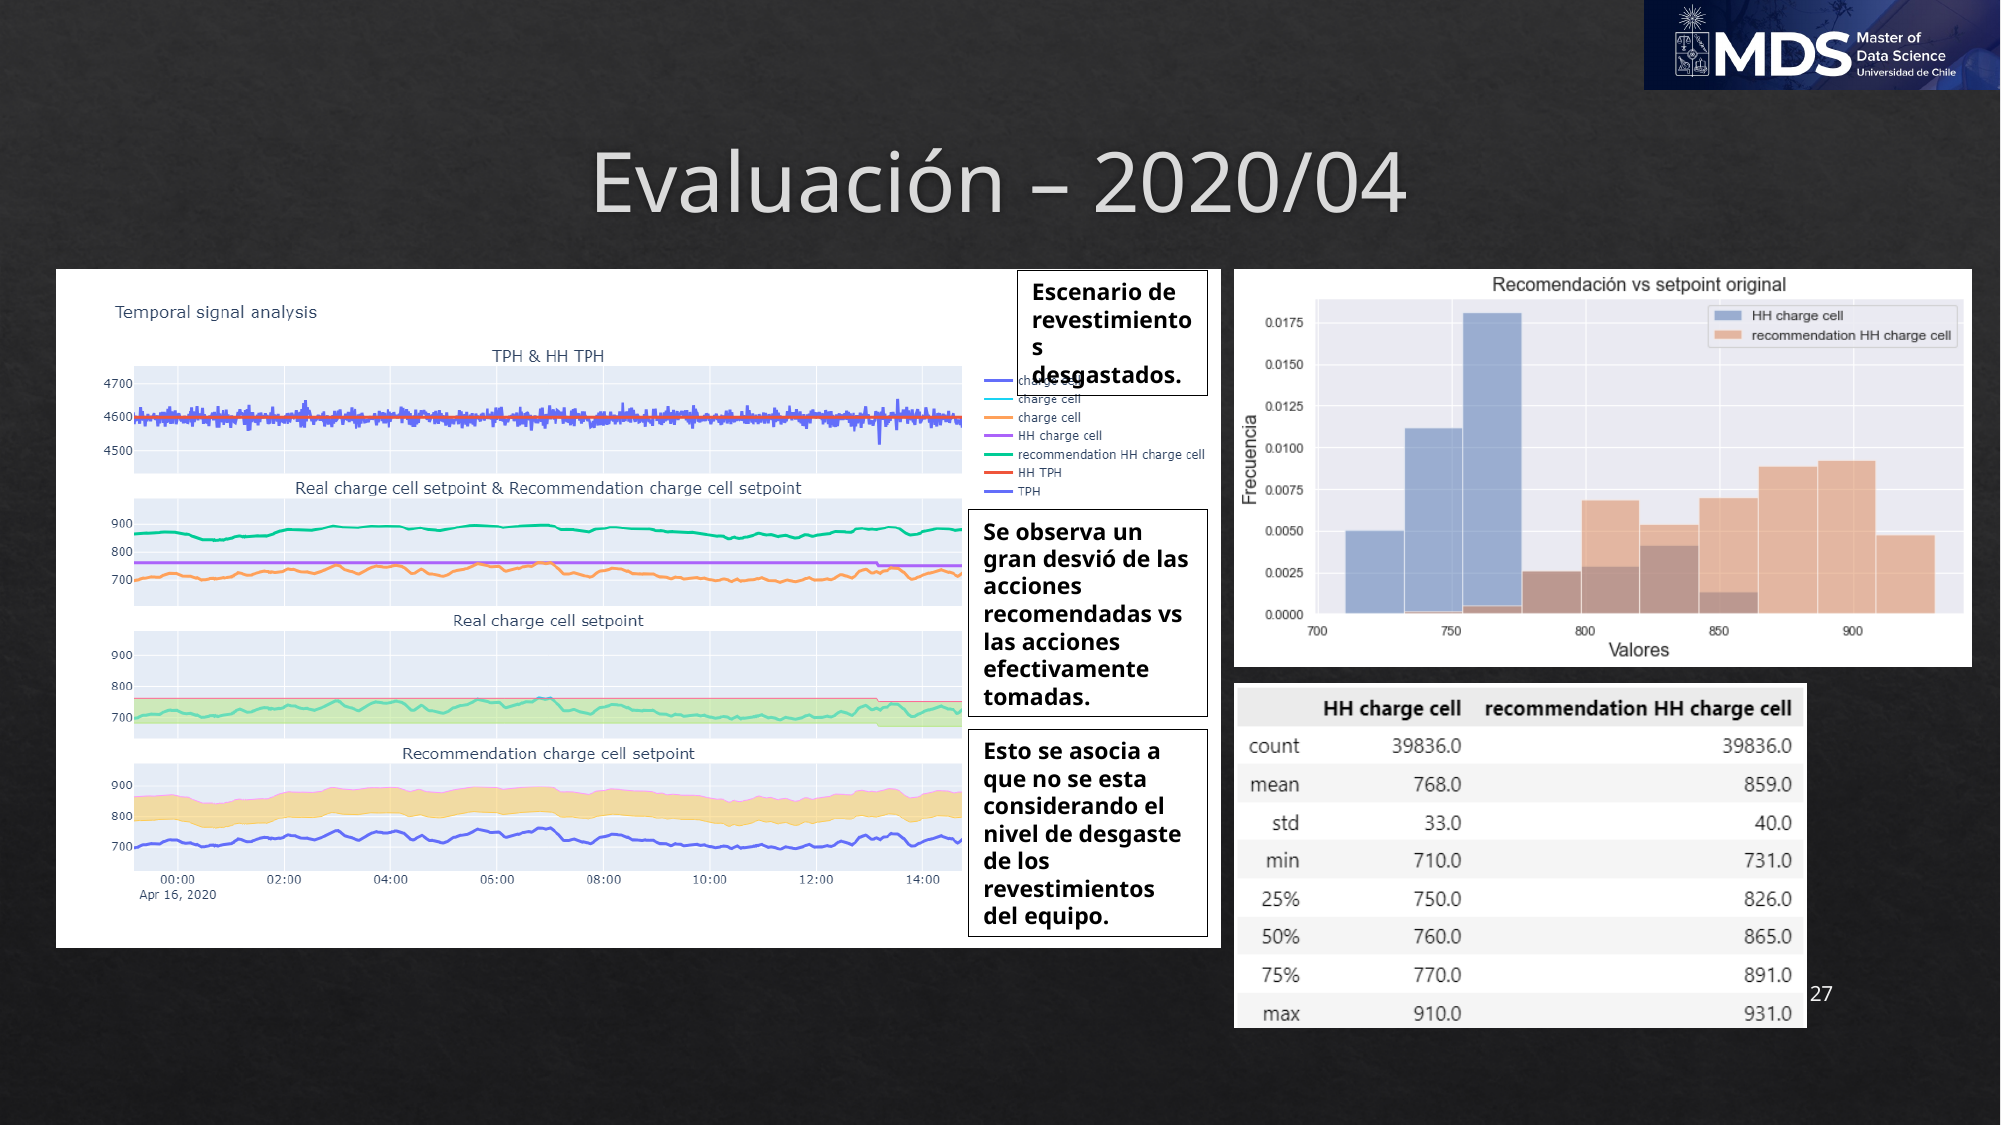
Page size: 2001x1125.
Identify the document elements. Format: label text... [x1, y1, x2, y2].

title Evaluación – 2020/04 [149, 99, 1849, 260]
slide_number 27 [1814, 965, 1849, 1025]
picture [1643, 0, 2000, 91]
picture [56, 268, 1221, 948]
picture [1234, 268, 1972, 667]
picture [1234, 683, 1807, 1029]
